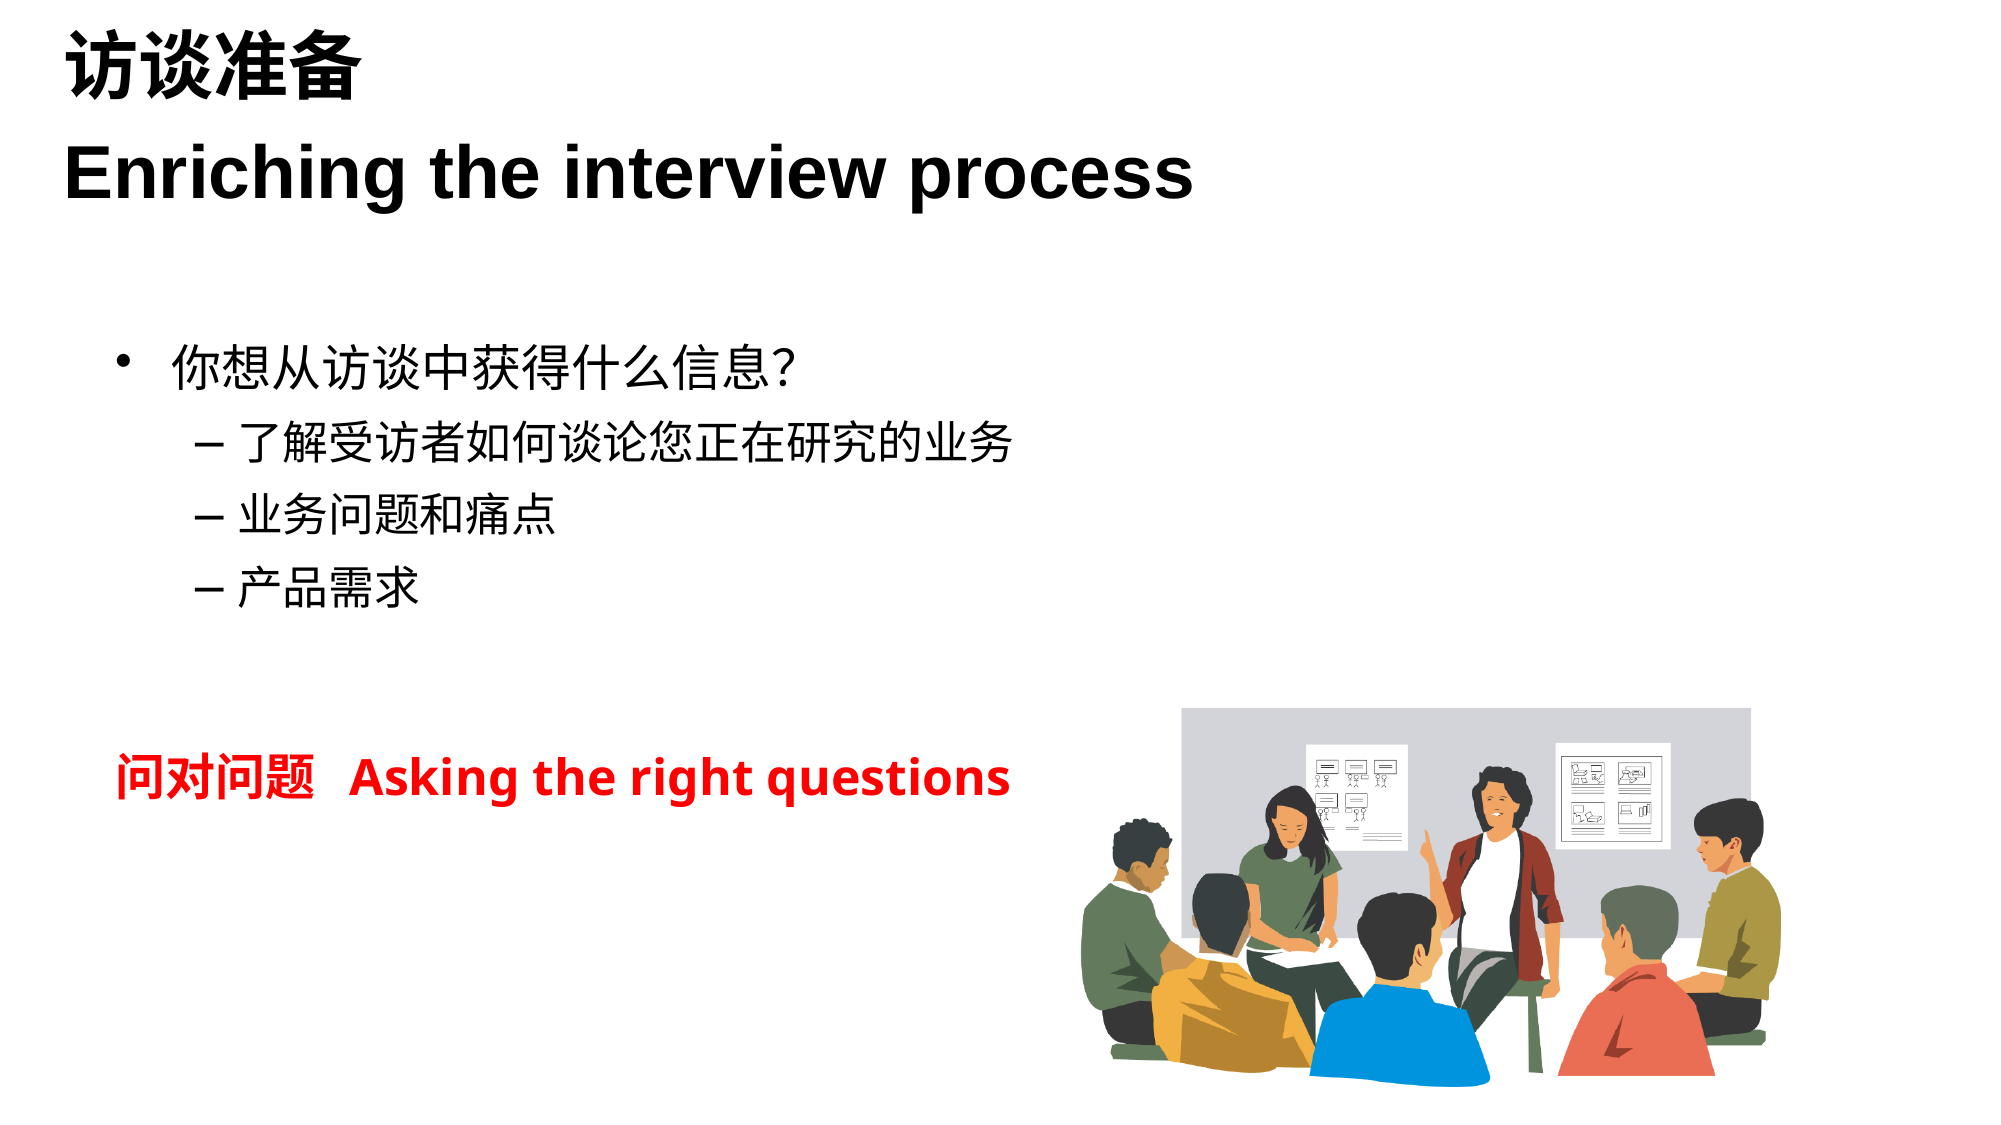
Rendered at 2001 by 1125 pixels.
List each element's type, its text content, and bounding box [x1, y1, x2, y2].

text_box 访谈准备 Enriching the interview process [48, 71, 1855, 223]
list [1067, 701, 1781, 1093]
text_box 你想从访谈中获得什么信息？ 了解受访者如何谈论您正在研究的业务 业务问题和痛点 产品需求 [100, 335, 1376, 659]
text_box 问对问题 Asking the right questions [100, 745, 1067, 814]
